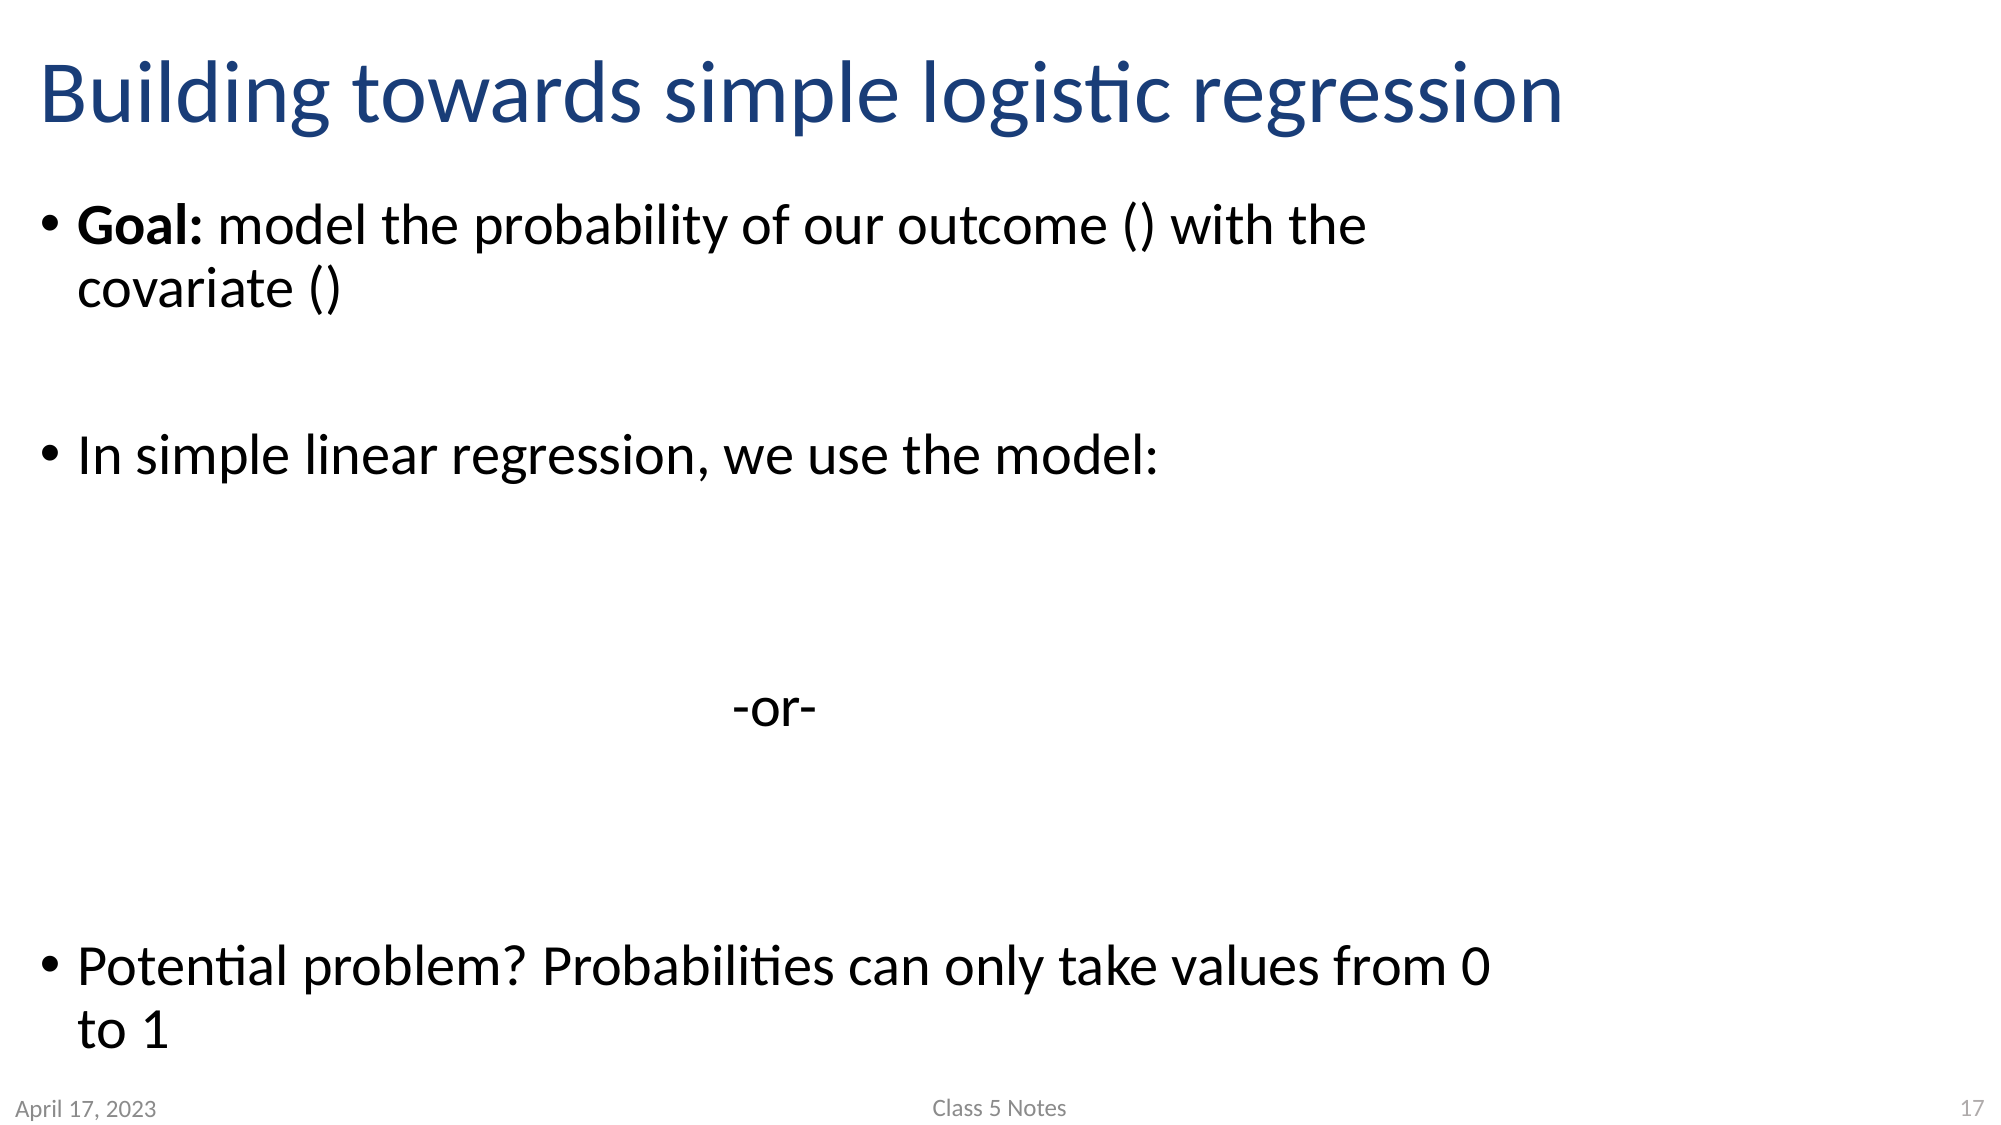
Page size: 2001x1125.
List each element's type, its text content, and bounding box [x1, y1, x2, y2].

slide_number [0, 1089, 450, 1125]
footer Class 5 Notes [662, 1087, 1338, 1125]
title Building towards simple logistic regression [24, 24, 1975, 163]
slide_number 17 [1550, 1087, 2000, 1125]
